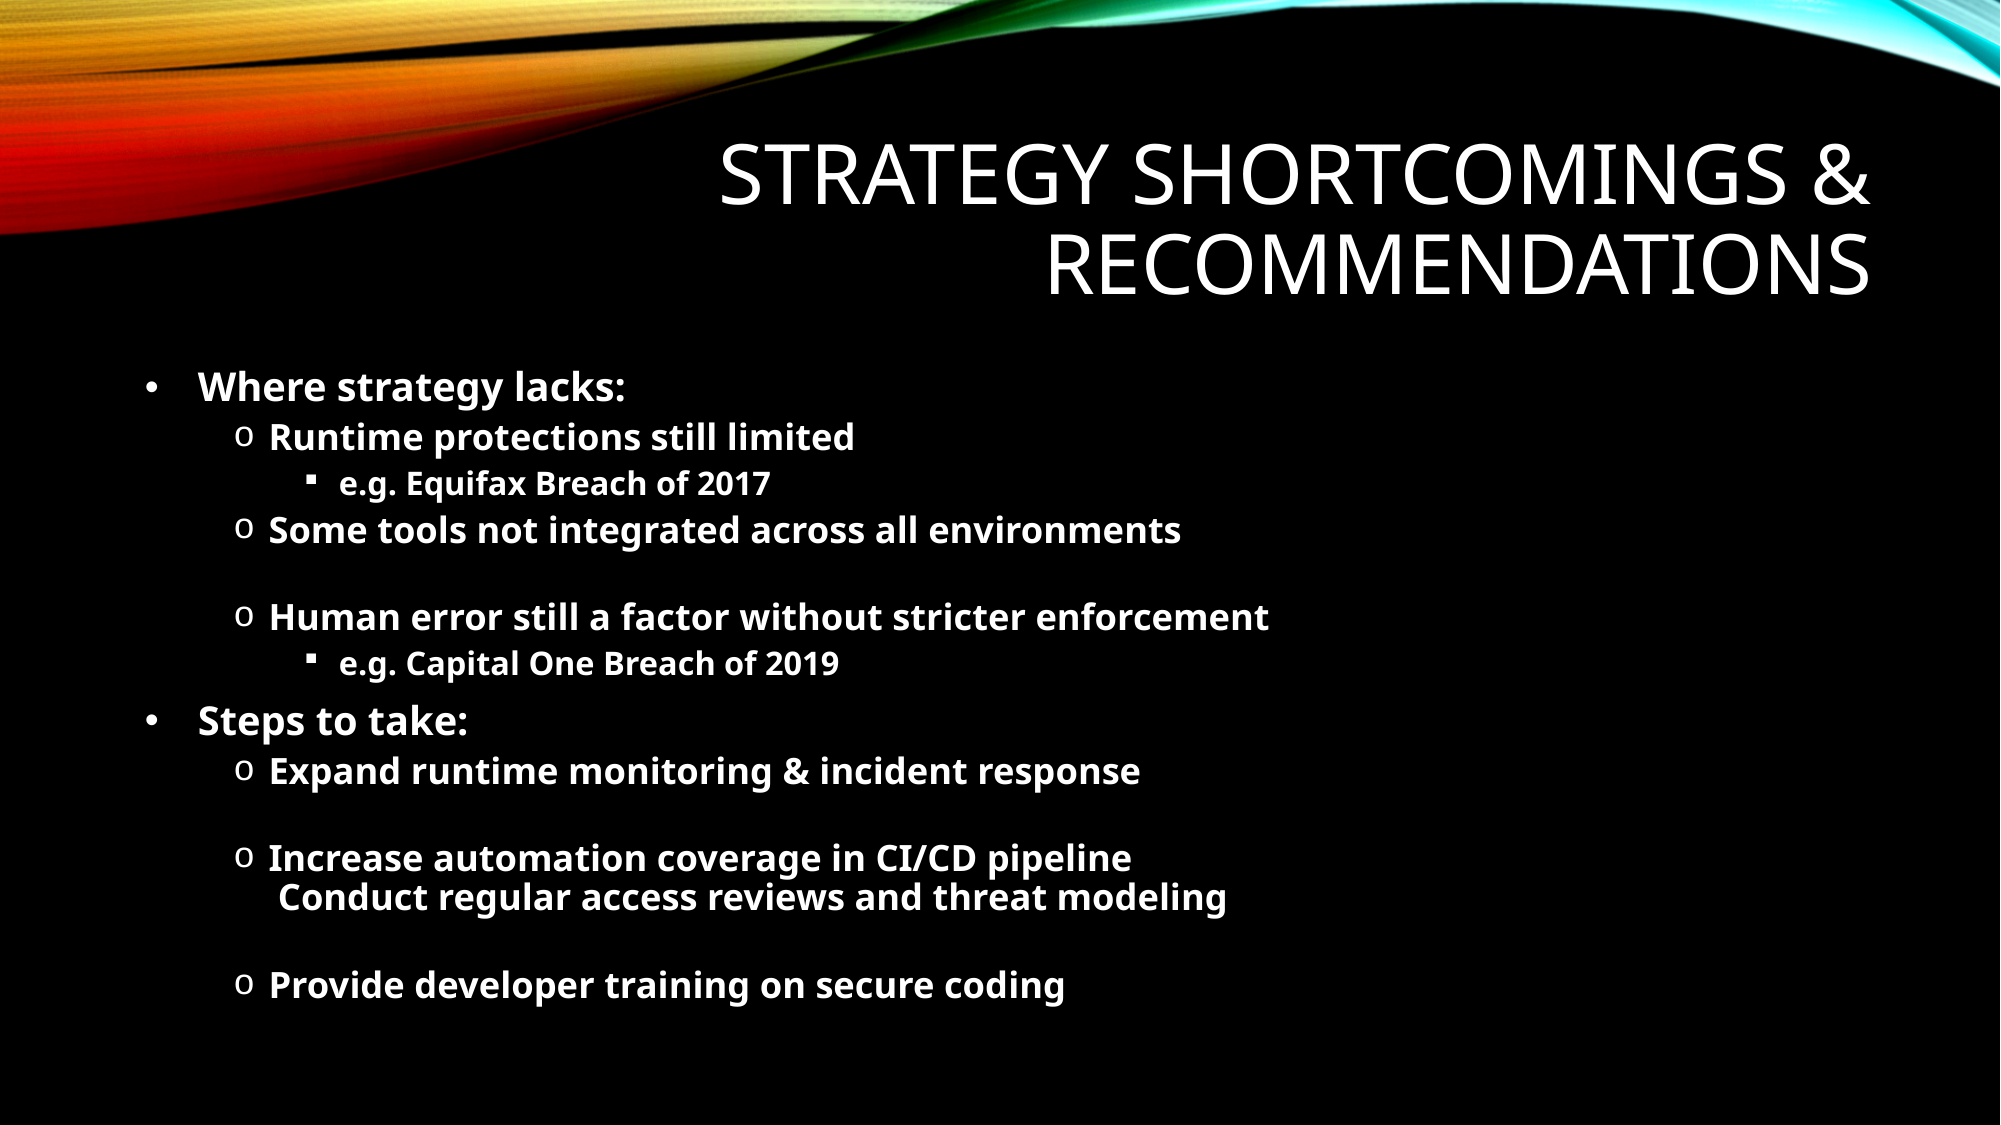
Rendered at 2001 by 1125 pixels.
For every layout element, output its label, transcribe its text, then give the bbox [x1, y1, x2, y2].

list Where strategy lacks: Runtime protections still limited e.g. Equifax Breach of 2017 Some tools not integrated across all environments Human error still a factor without stricter enforcement e.g. Capital One Breach of 2019 Steps to take: Expand runtime monitoring & incident response Increase automation coverage in CI/CD pipeline Conduct regular access reviews and threat modeling Provide developer training on secure coding [112, 360, 1888, 1021]
picture [0, 0, 2000, 237]
title STRATEGY SHORTCOMINGS & RECOMMENDATIONS [474, 125, 1888, 338]
